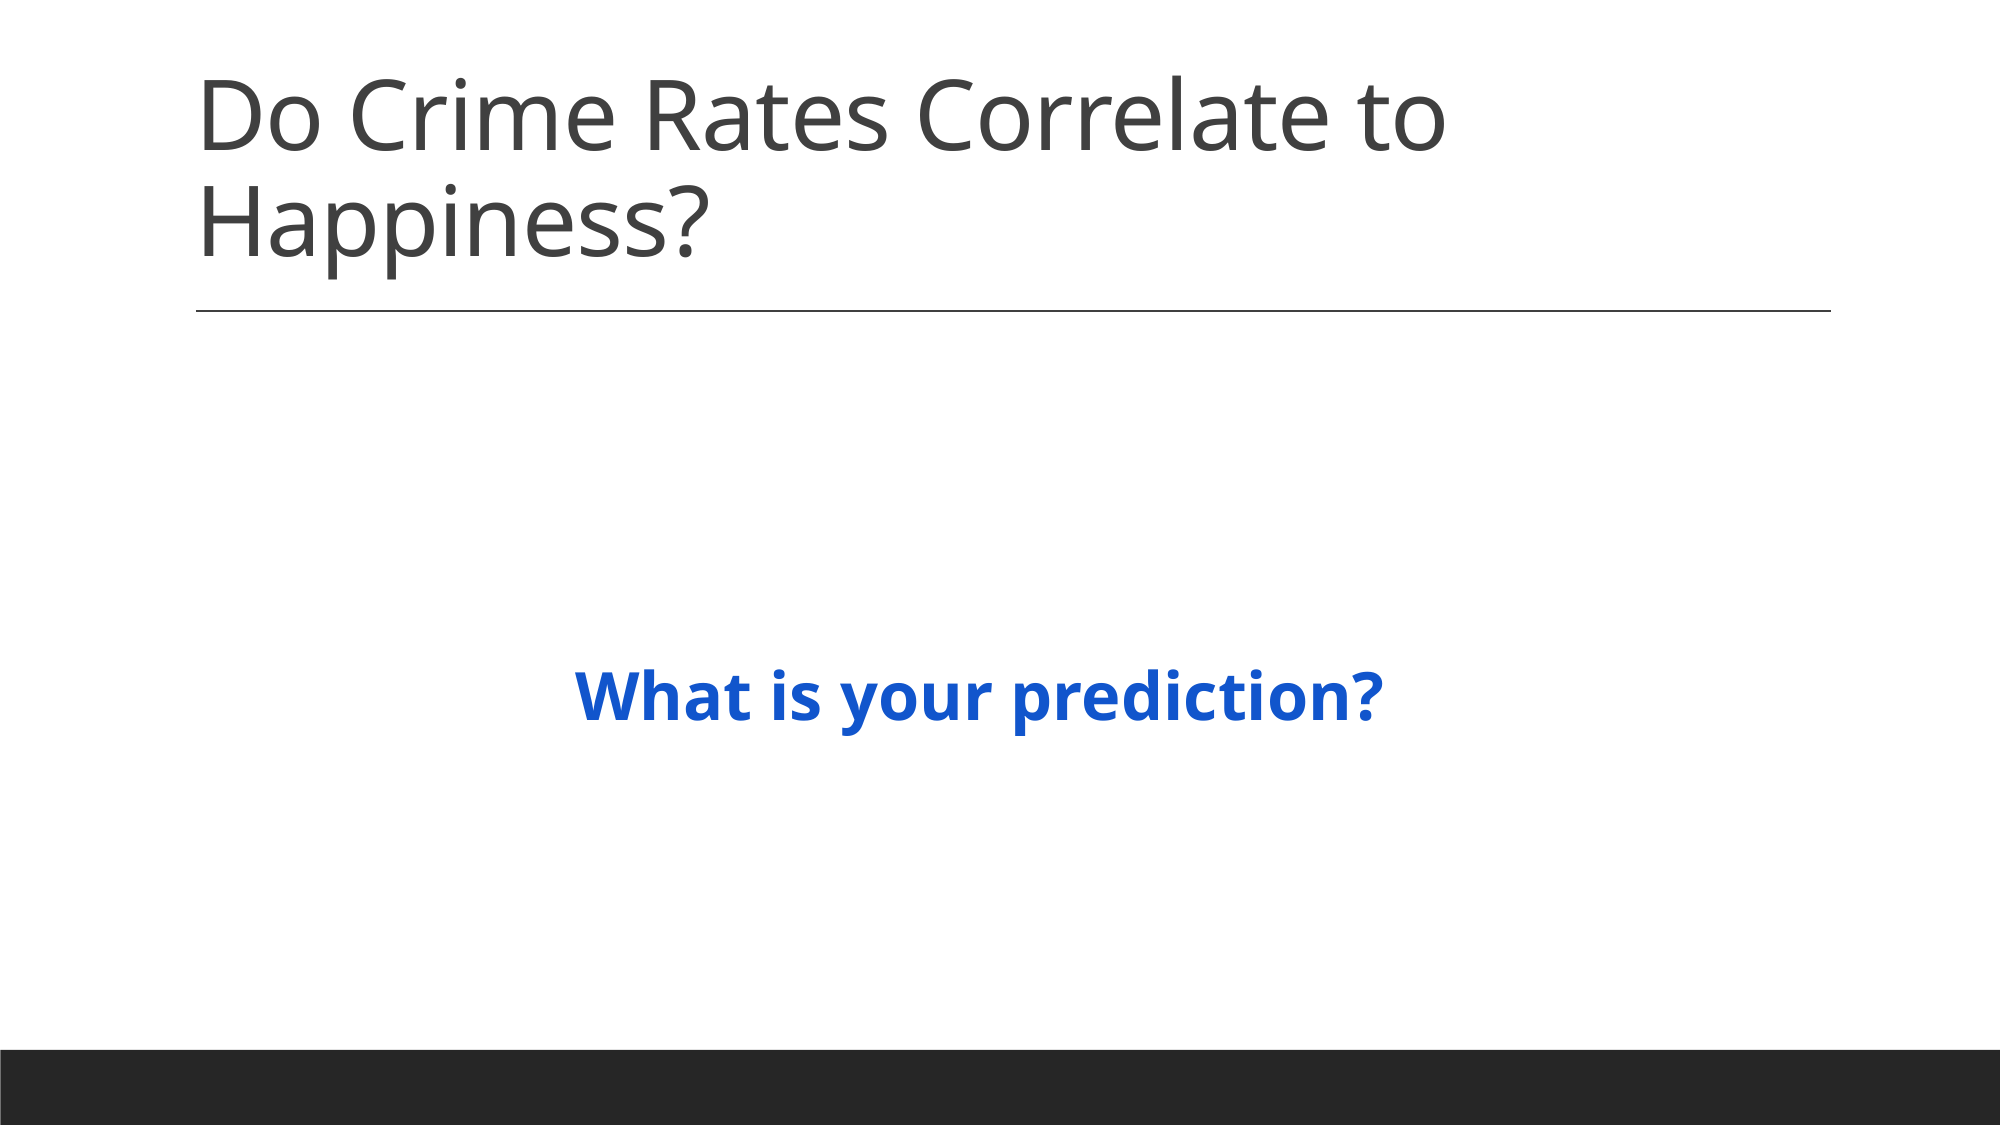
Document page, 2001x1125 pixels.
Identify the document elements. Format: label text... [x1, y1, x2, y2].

title Do Crime Rates Correlate to Happiness? [180, 47, 1830, 285]
text_box What is your prediction? [68, 562, 1892, 855]
